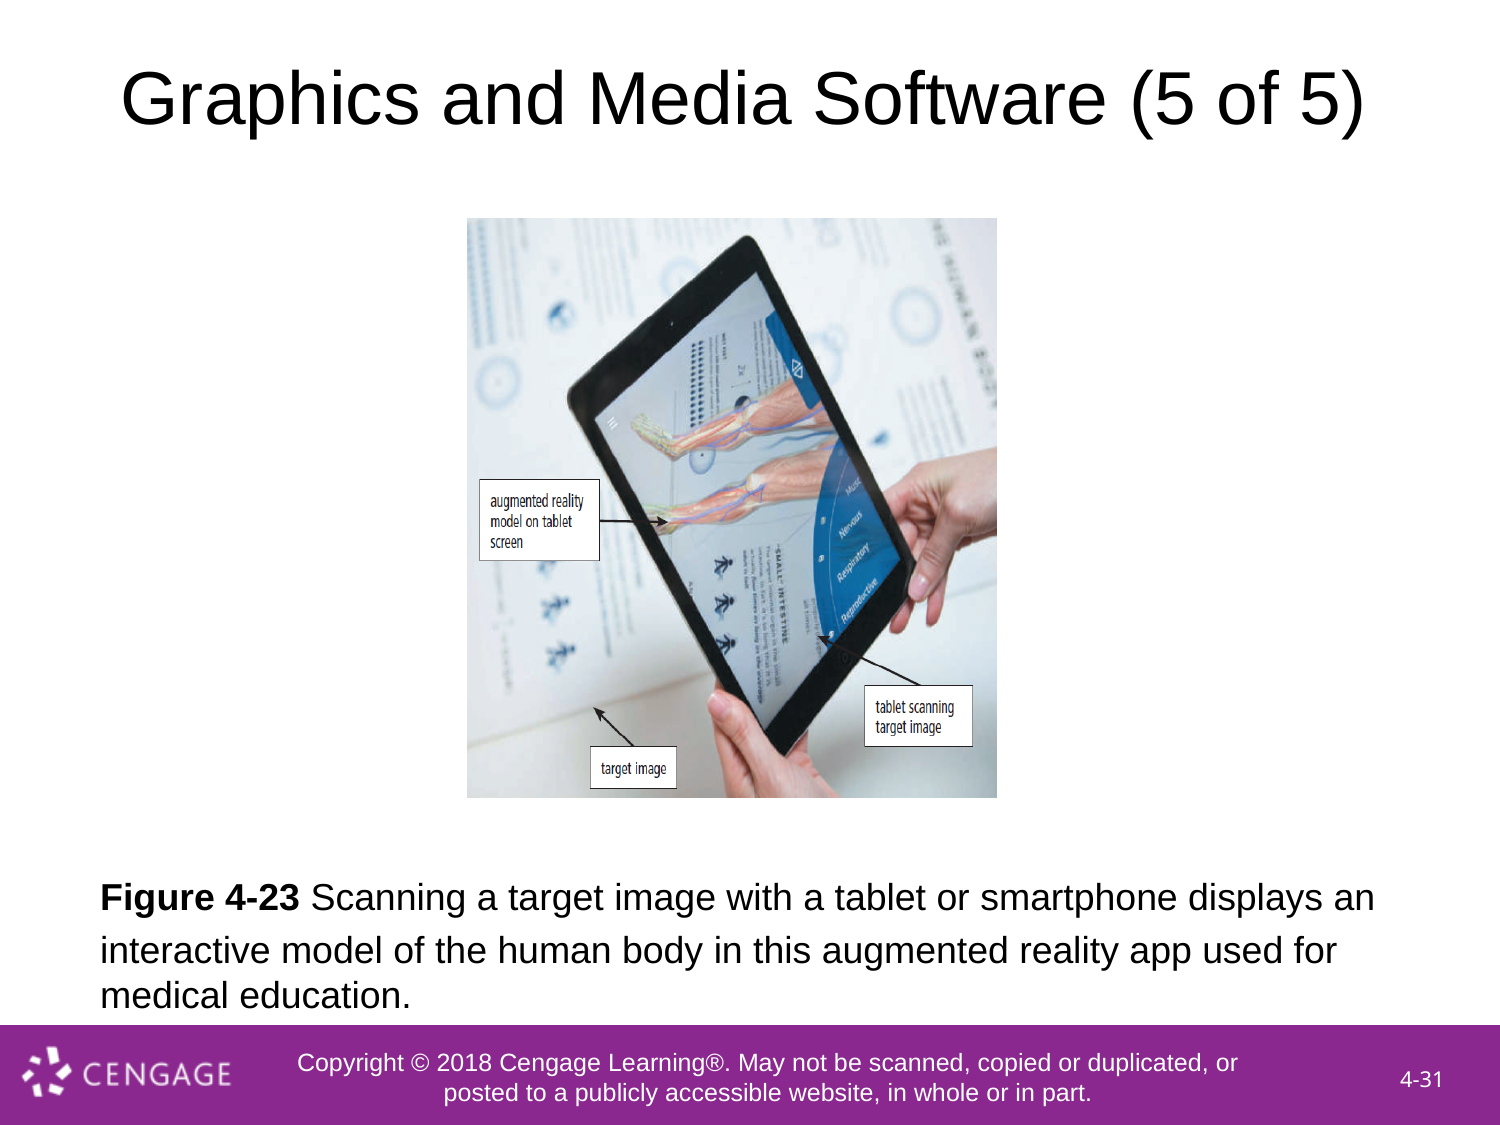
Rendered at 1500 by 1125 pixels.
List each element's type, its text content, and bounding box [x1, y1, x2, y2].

picture [12, 1037, 236, 1105]
title Graphics and Media Software (5 of 5) [85, 12, 1403, 178]
list Figure 4-23 Scanning a target image with a tablet or smartphone displays an interactive model of the human body in this augmented reality app used for medical education. [85, 865, 1403, 1013]
picture [460, 212, 1005, 805]
